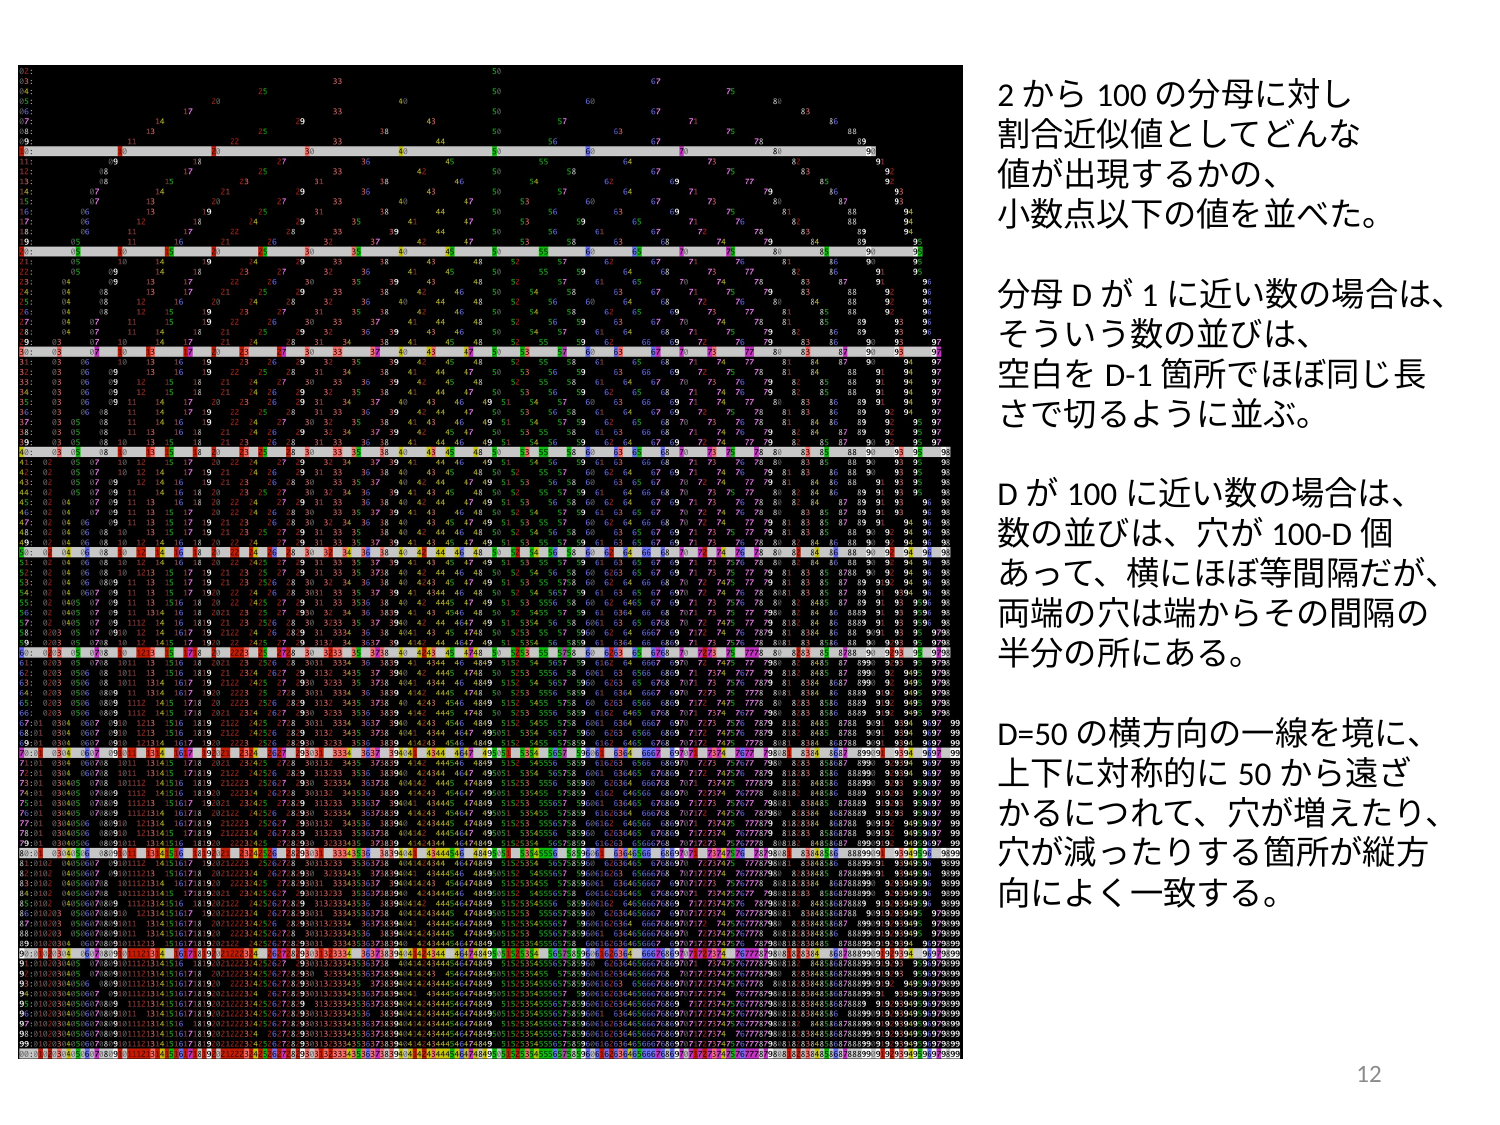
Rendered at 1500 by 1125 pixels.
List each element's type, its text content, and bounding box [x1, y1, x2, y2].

slide_number 12 [1059, 1042, 1397, 1103]
picture [17, 65, 963, 1060]
text_box 2から100の分母に対し 割合近似値としてどんな 値が出現するかの、 小数点以下の値を並べた。 分母Dが1に近い数の場合は、そういう数の並びは、 空白をD-1箇所でほぼ同じ長さで切るように並ぶ。 Dが100に近い数の場合は、 数の並びは、穴が100-D個あって、横にほぼ等間隔だが、両端の穴は端からその間隔の半分の所にある。 D=50の横方向の一線を境に、上下に対称的に50から遠ざかるにつれて、穴が増えたり、穴が減ったりする箇所が縦方向によく一致する。 [982, 65, 1448, 919]
